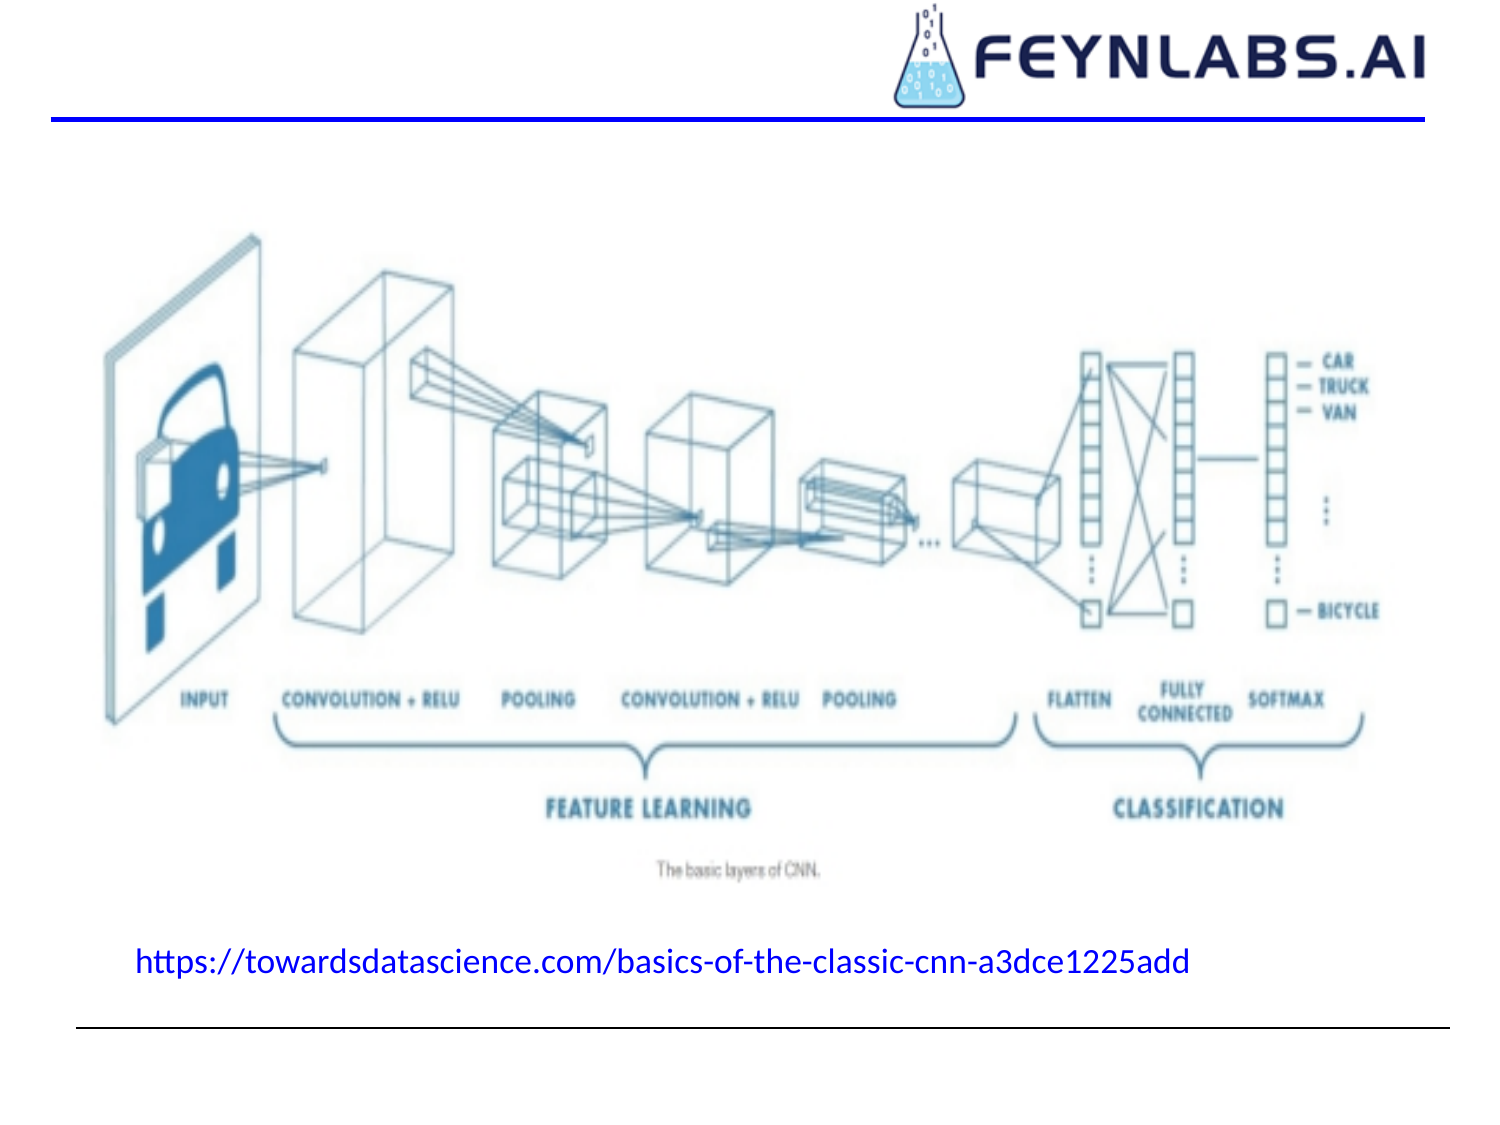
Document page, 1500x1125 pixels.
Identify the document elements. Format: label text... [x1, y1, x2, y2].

picture [888, 0, 1434, 113]
text_box https://towardsdatascience.com/basics-of-the-classic-cnn-a3dce1225add [120, 930, 1384, 988]
picture [92, 205, 1399, 890]
